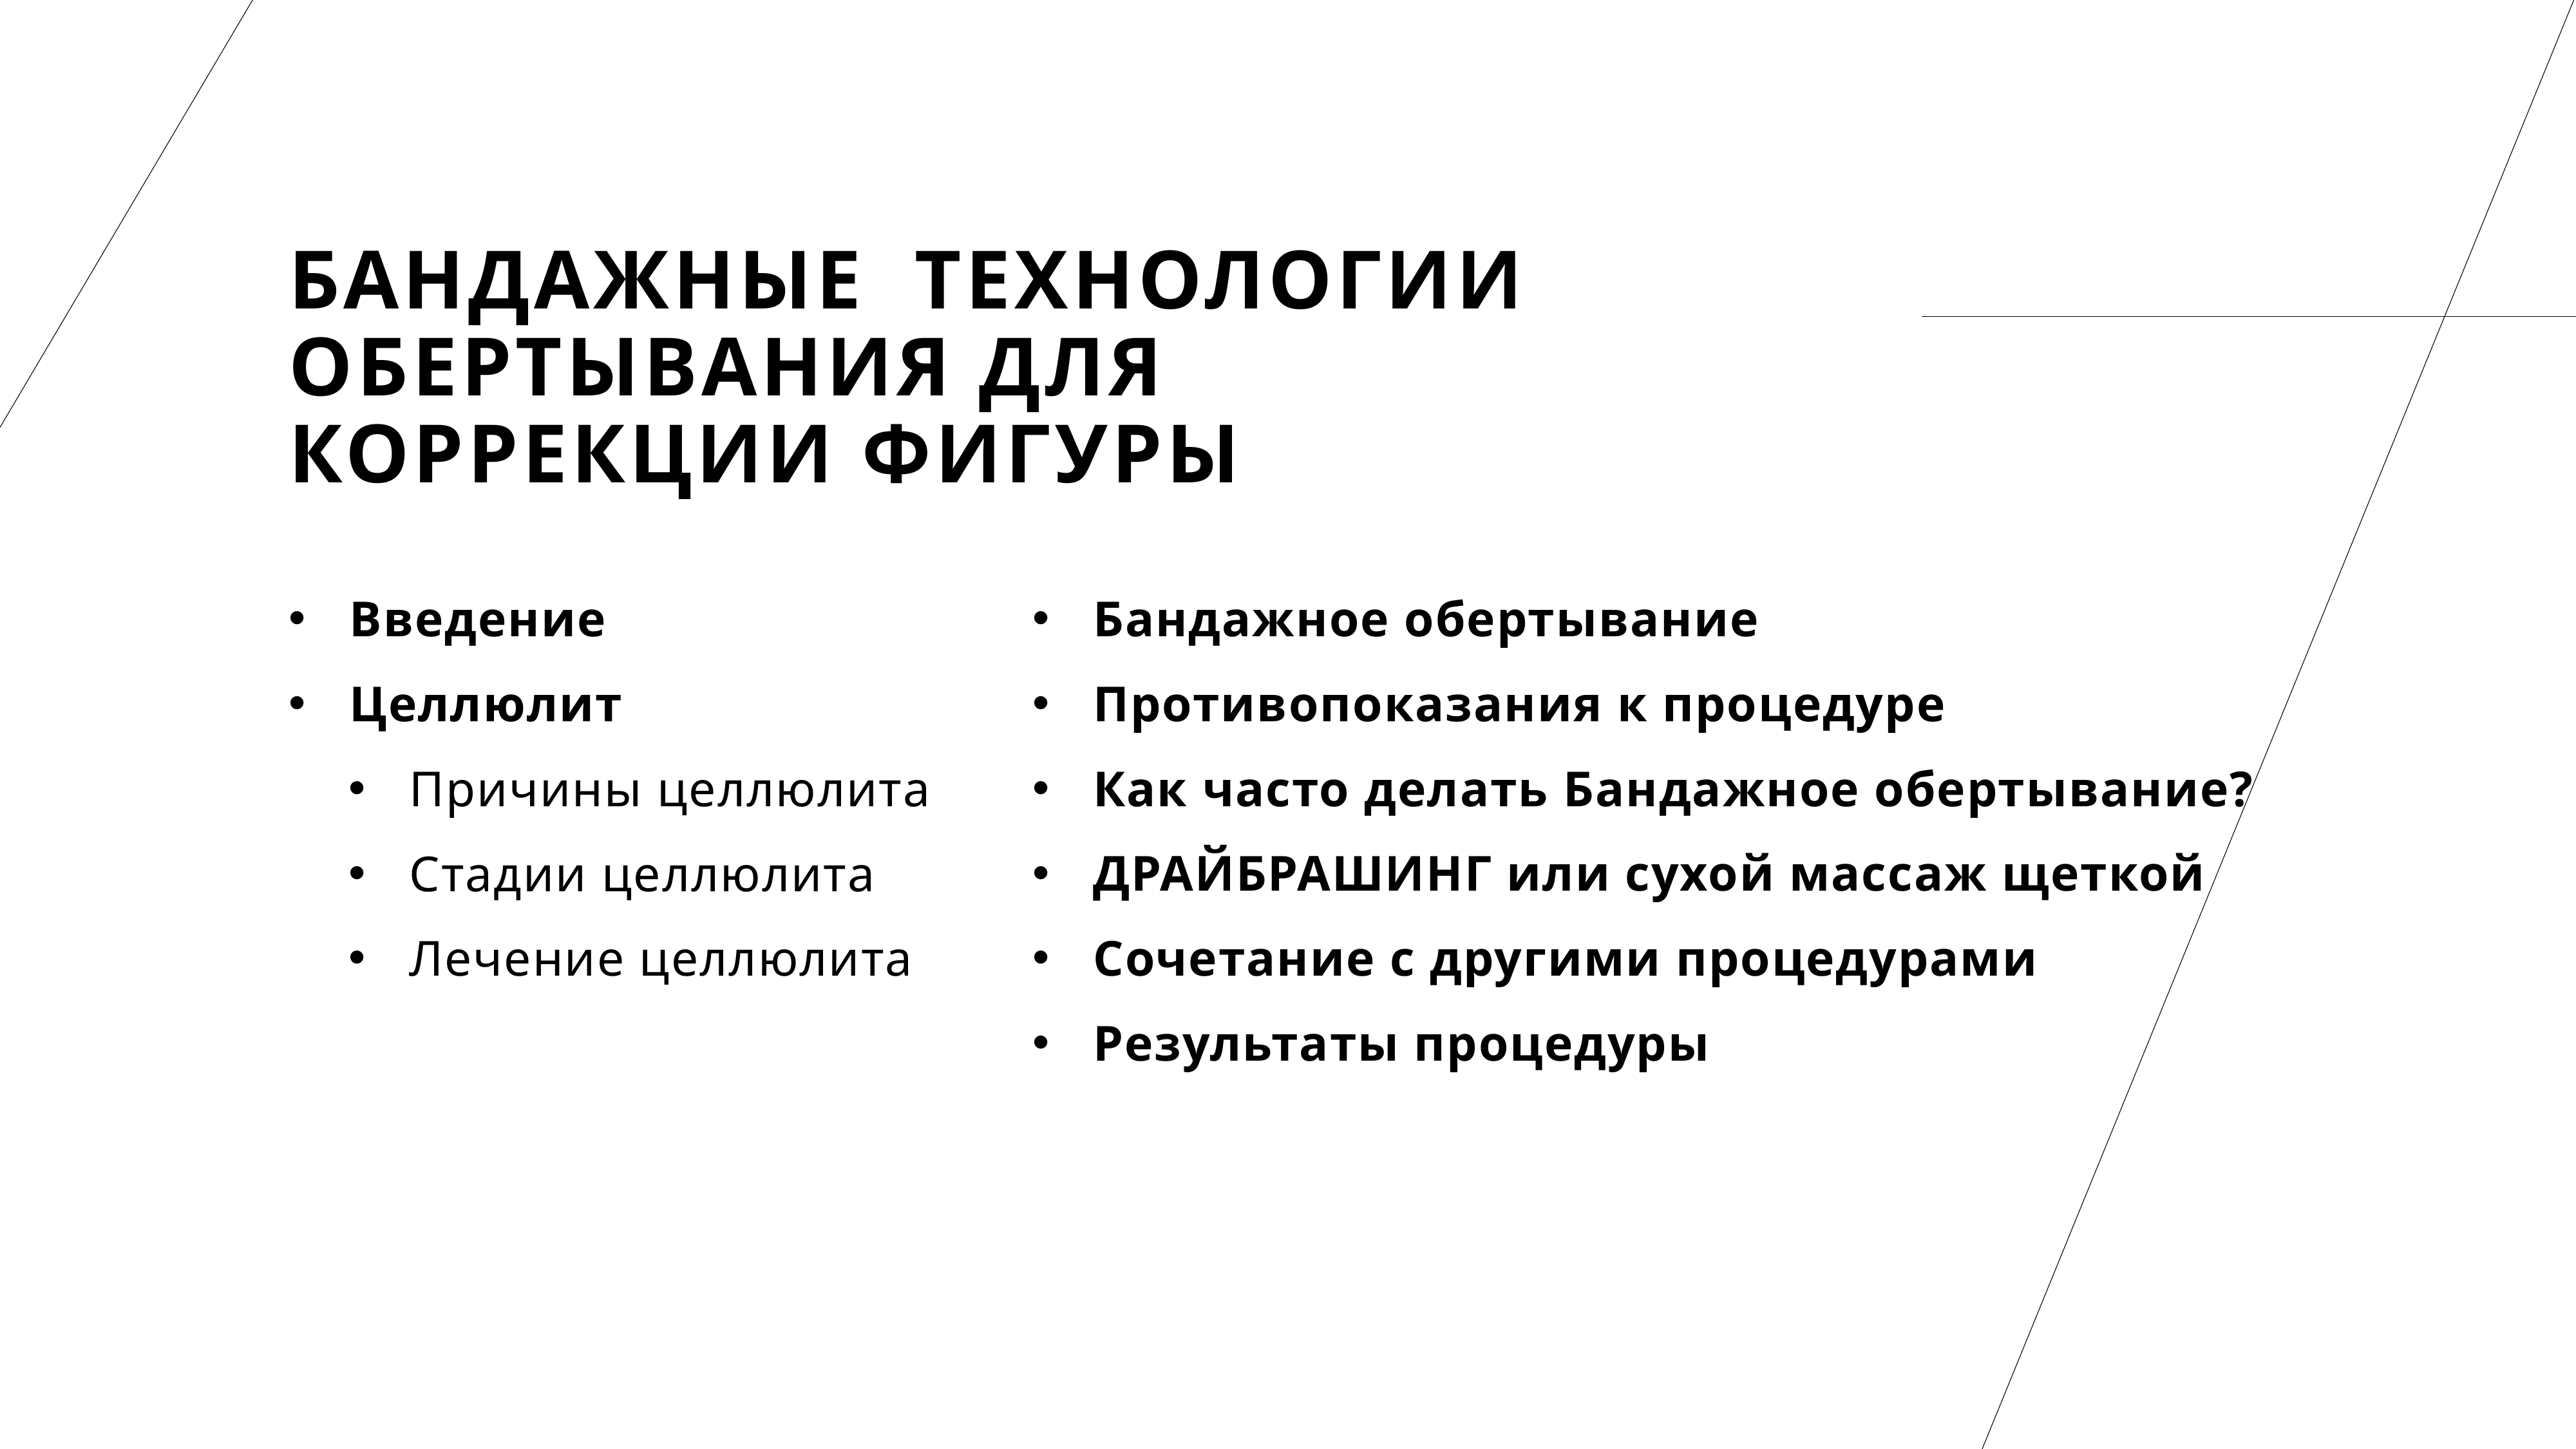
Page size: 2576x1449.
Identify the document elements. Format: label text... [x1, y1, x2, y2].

list Введение Целлюлит Причины целлюлита Стадии целлюлита Лечение целлюлита [279, 583, 1023, 1304]
title Бандажные технологии обертывания для коррекции фигуры [279, 57, 1819, 505]
text_box Бандажное обертывание Противопоказания к процедуре Как часто делать Бандажное обертывание? ДРАЙБРАШИНГ или сухой массаж щеткой Сочетание с другими процедурами Результаты процедуры [1023, 583, 2563, 1304]
